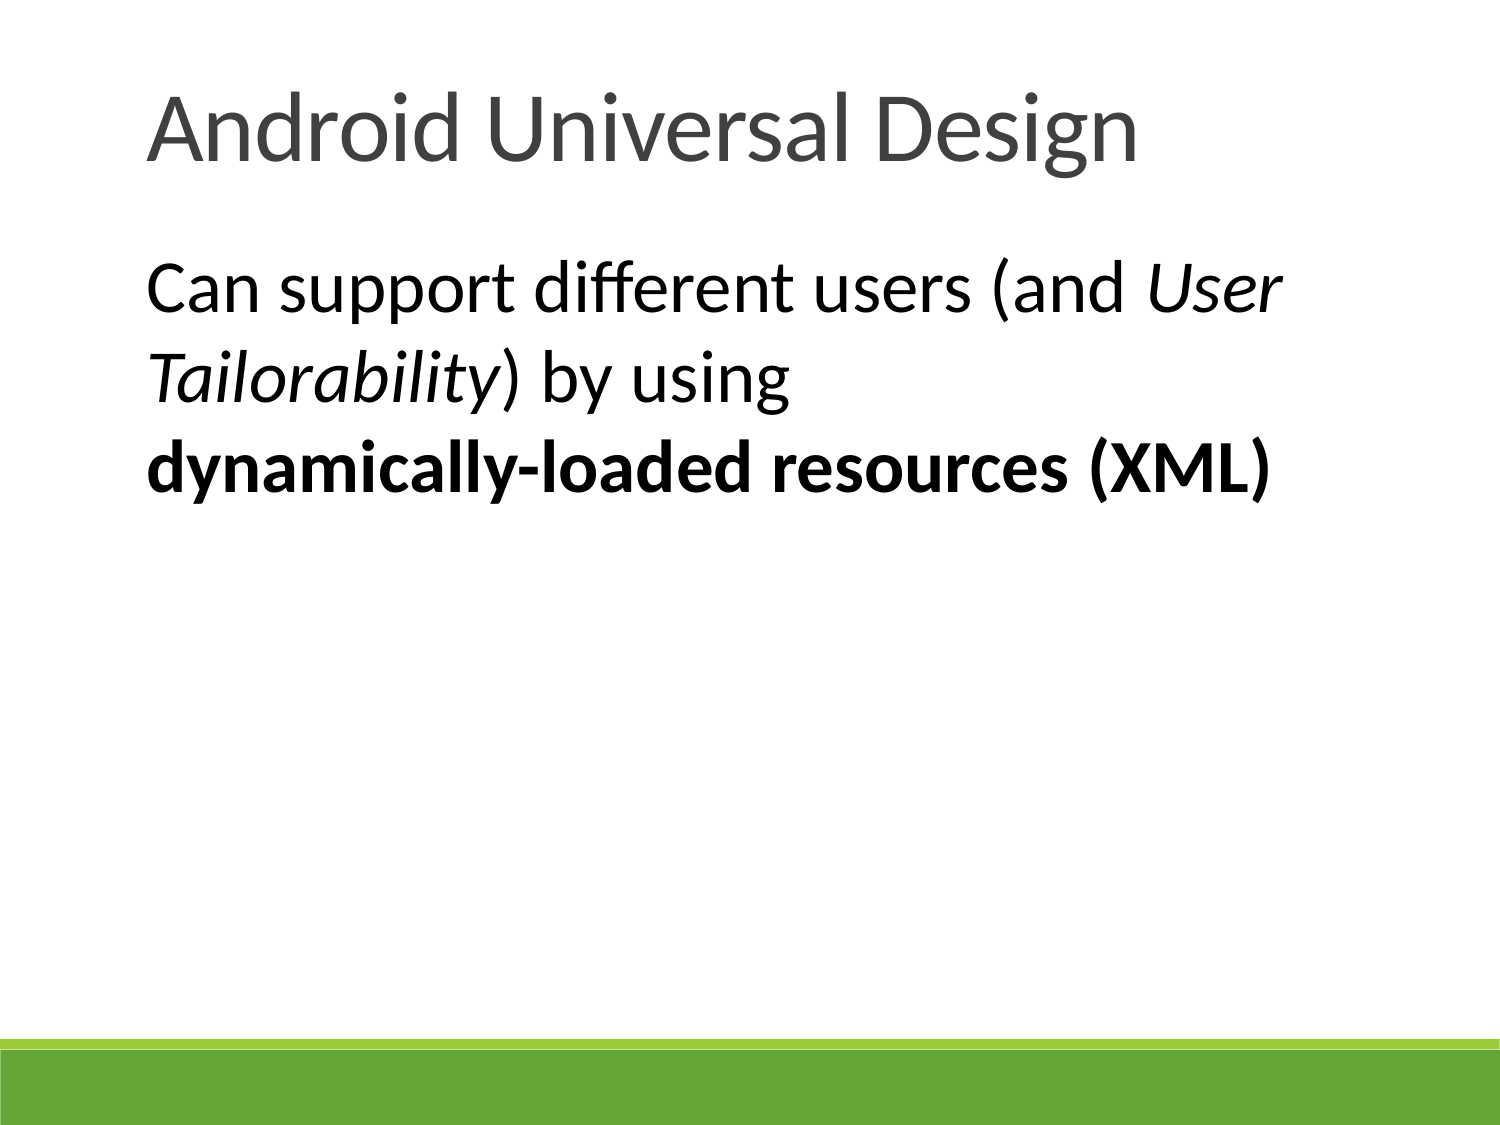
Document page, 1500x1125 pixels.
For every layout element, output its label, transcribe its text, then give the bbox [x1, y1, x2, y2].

text_box Can support different users (and User Tailorability) by using dynamically-loaded resources (XML) [131, 230, 1369, 516]
title Android Universal Design [131, 43, 1369, 190]
